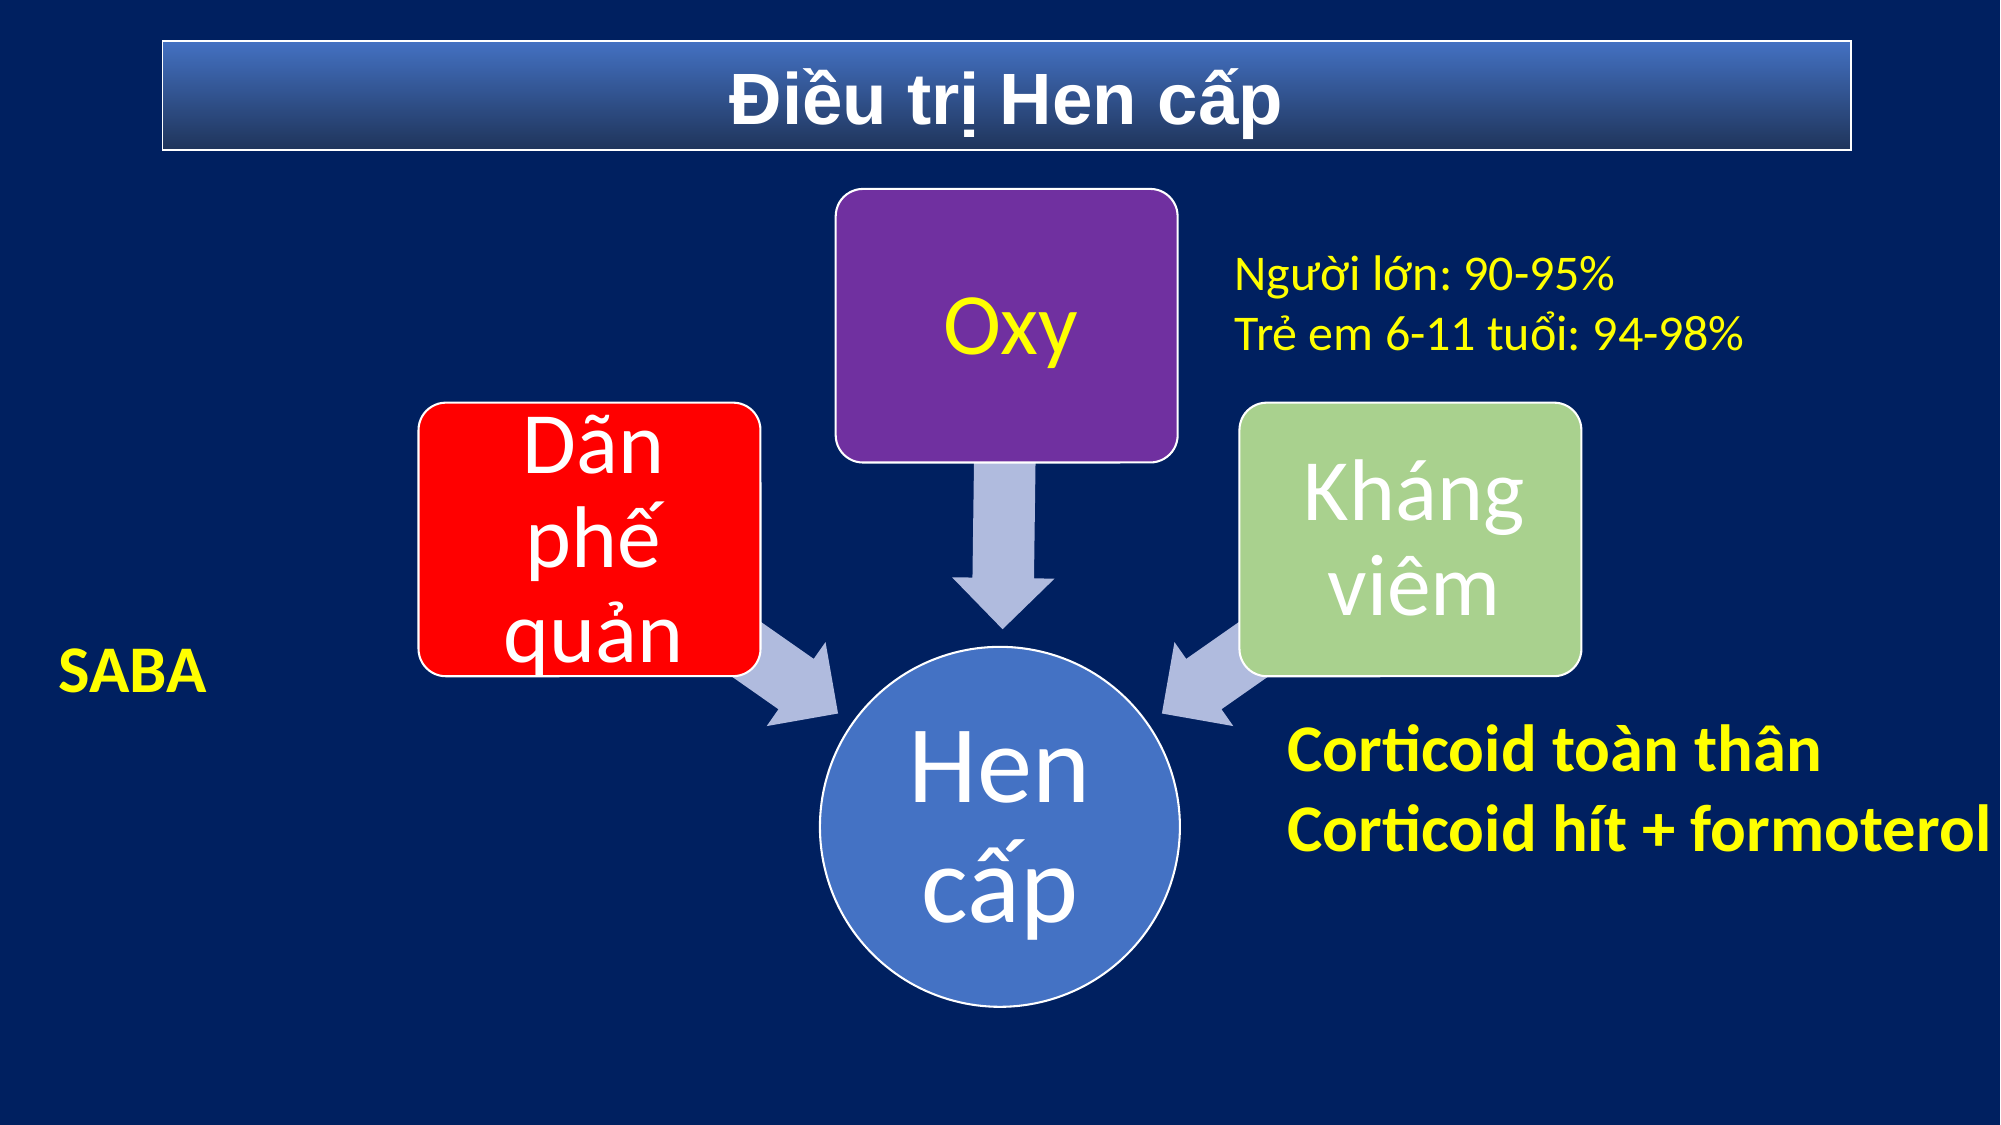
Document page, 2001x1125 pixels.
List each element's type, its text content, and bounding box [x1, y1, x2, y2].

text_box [333, 188, 1667, 1007]
text_box SABA [43, 617, 333, 713]
text_box Corticoid toàn thân Corticoid hít + formoterol [1667, 697, 2000, 872]
text_box Người lớn: 90-95% Trẻ em 6-11 tuổi: 94-98% [1667, 232, 1760, 428]
text_box Điều trị Hen cấp [162, 40, 1851, 150]
